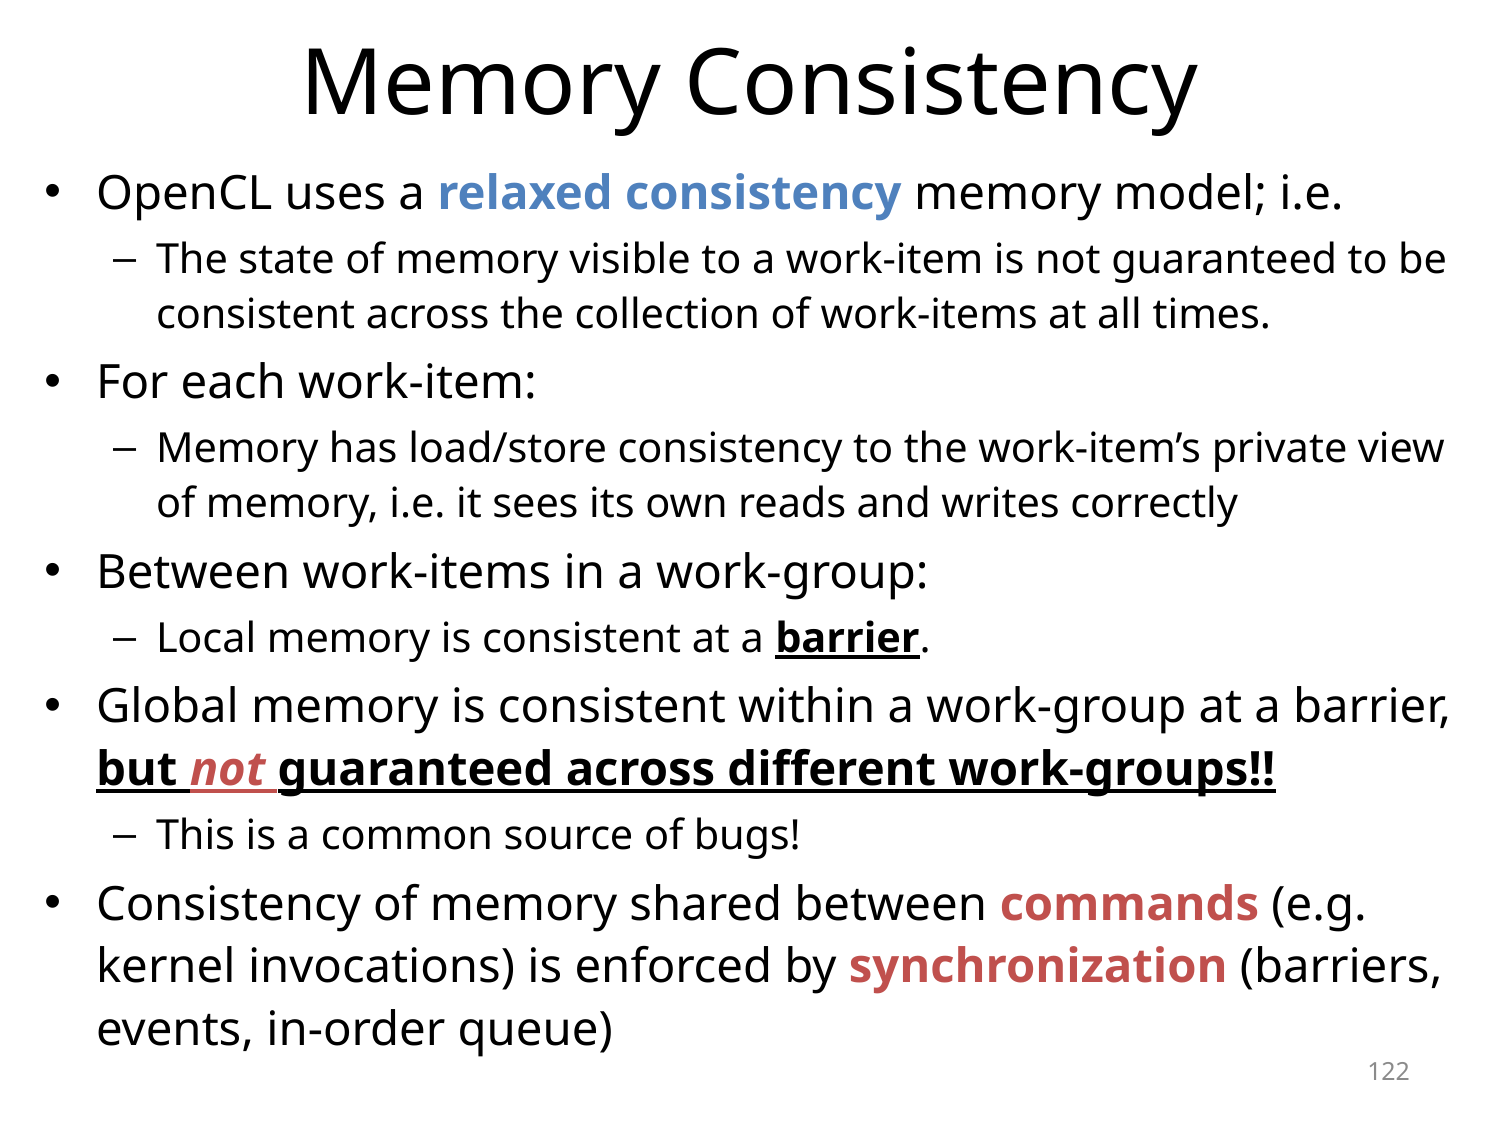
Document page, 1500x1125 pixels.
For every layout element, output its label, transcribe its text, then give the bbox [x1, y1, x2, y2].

slide_number 122 [1074, 1042, 1425, 1103]
list OpenCL uses a relaxed consistency memory model; i.e. The state of memory visible to a work-item is not guaranteed to be consistent across the collection of work-items at all times. For each work-item: Memory has load/store consistency to the work-item’s private view of memory, i.e. it sees its own reads and writes correctly Between work-items in a work-group: Local memory is consistent at a barrier. Global memory is consistent within a work-group at a barrier, but not guaranteed across different work-groups!! This is a common source of bugs! Consistency of memory shared between commands (e.g. kernel invocations) is enforced by synchronization (barriers, events, in-order queue) [29, 149, 1471, 1125]
title Memory Consistency [75, 0, 1425, 149]
